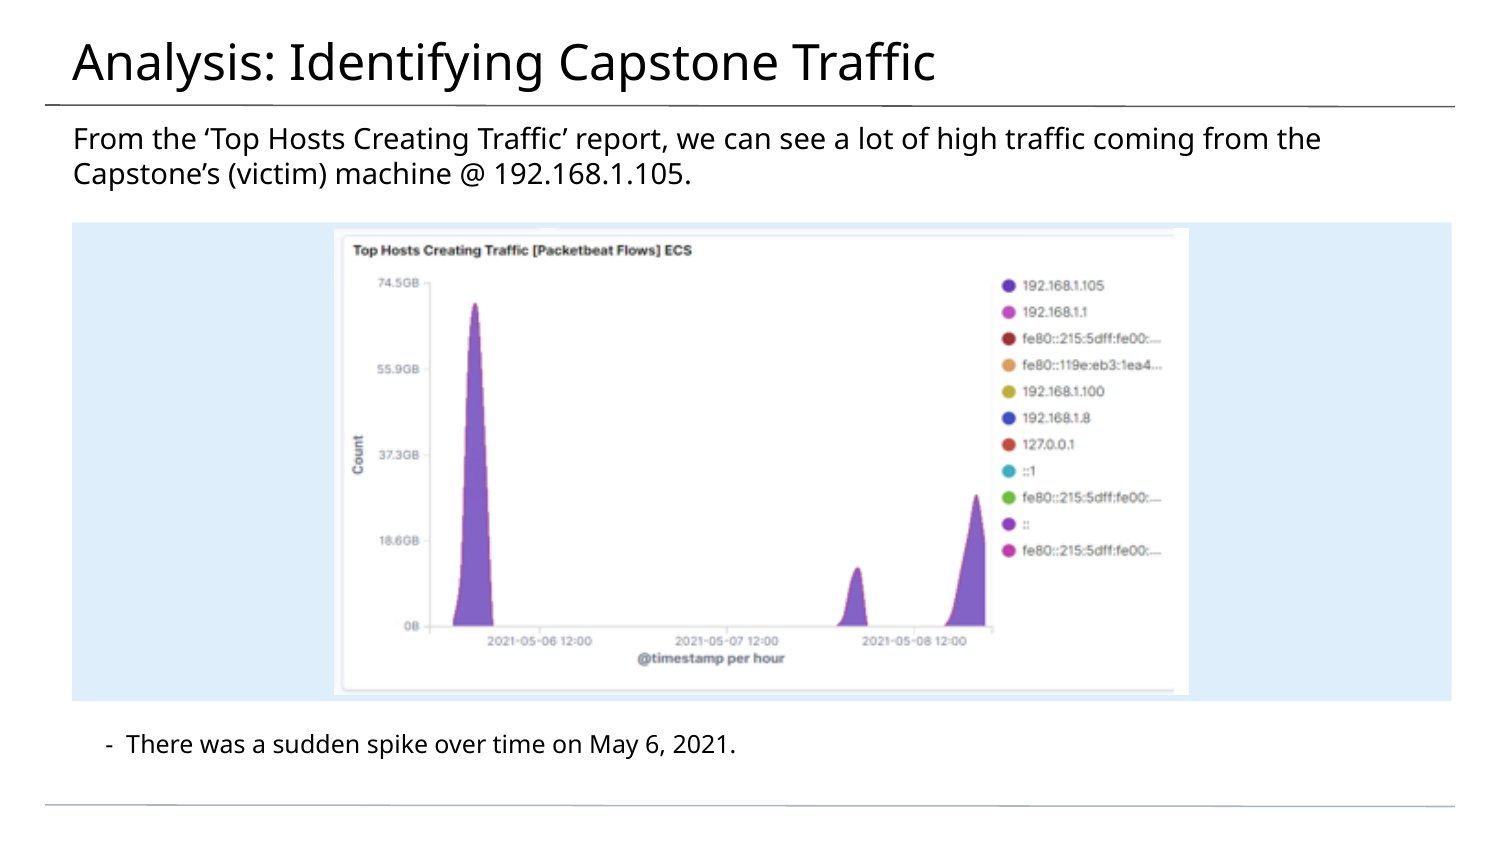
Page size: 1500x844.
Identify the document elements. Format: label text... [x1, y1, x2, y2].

text_box [72, 222, 1452, 702]
picture [334, 228, 1190, 695]
title Analysis: Identifying Capstone Traffic From the ‘Top Hosts Creating Traffic’ report, we can see a lot of high traffic coming from the Capstone’s (victim) machine @ 192.168.1.105. - There was a sudden spike over time on May 6, 2021. [0, 0, 1500, 88]
